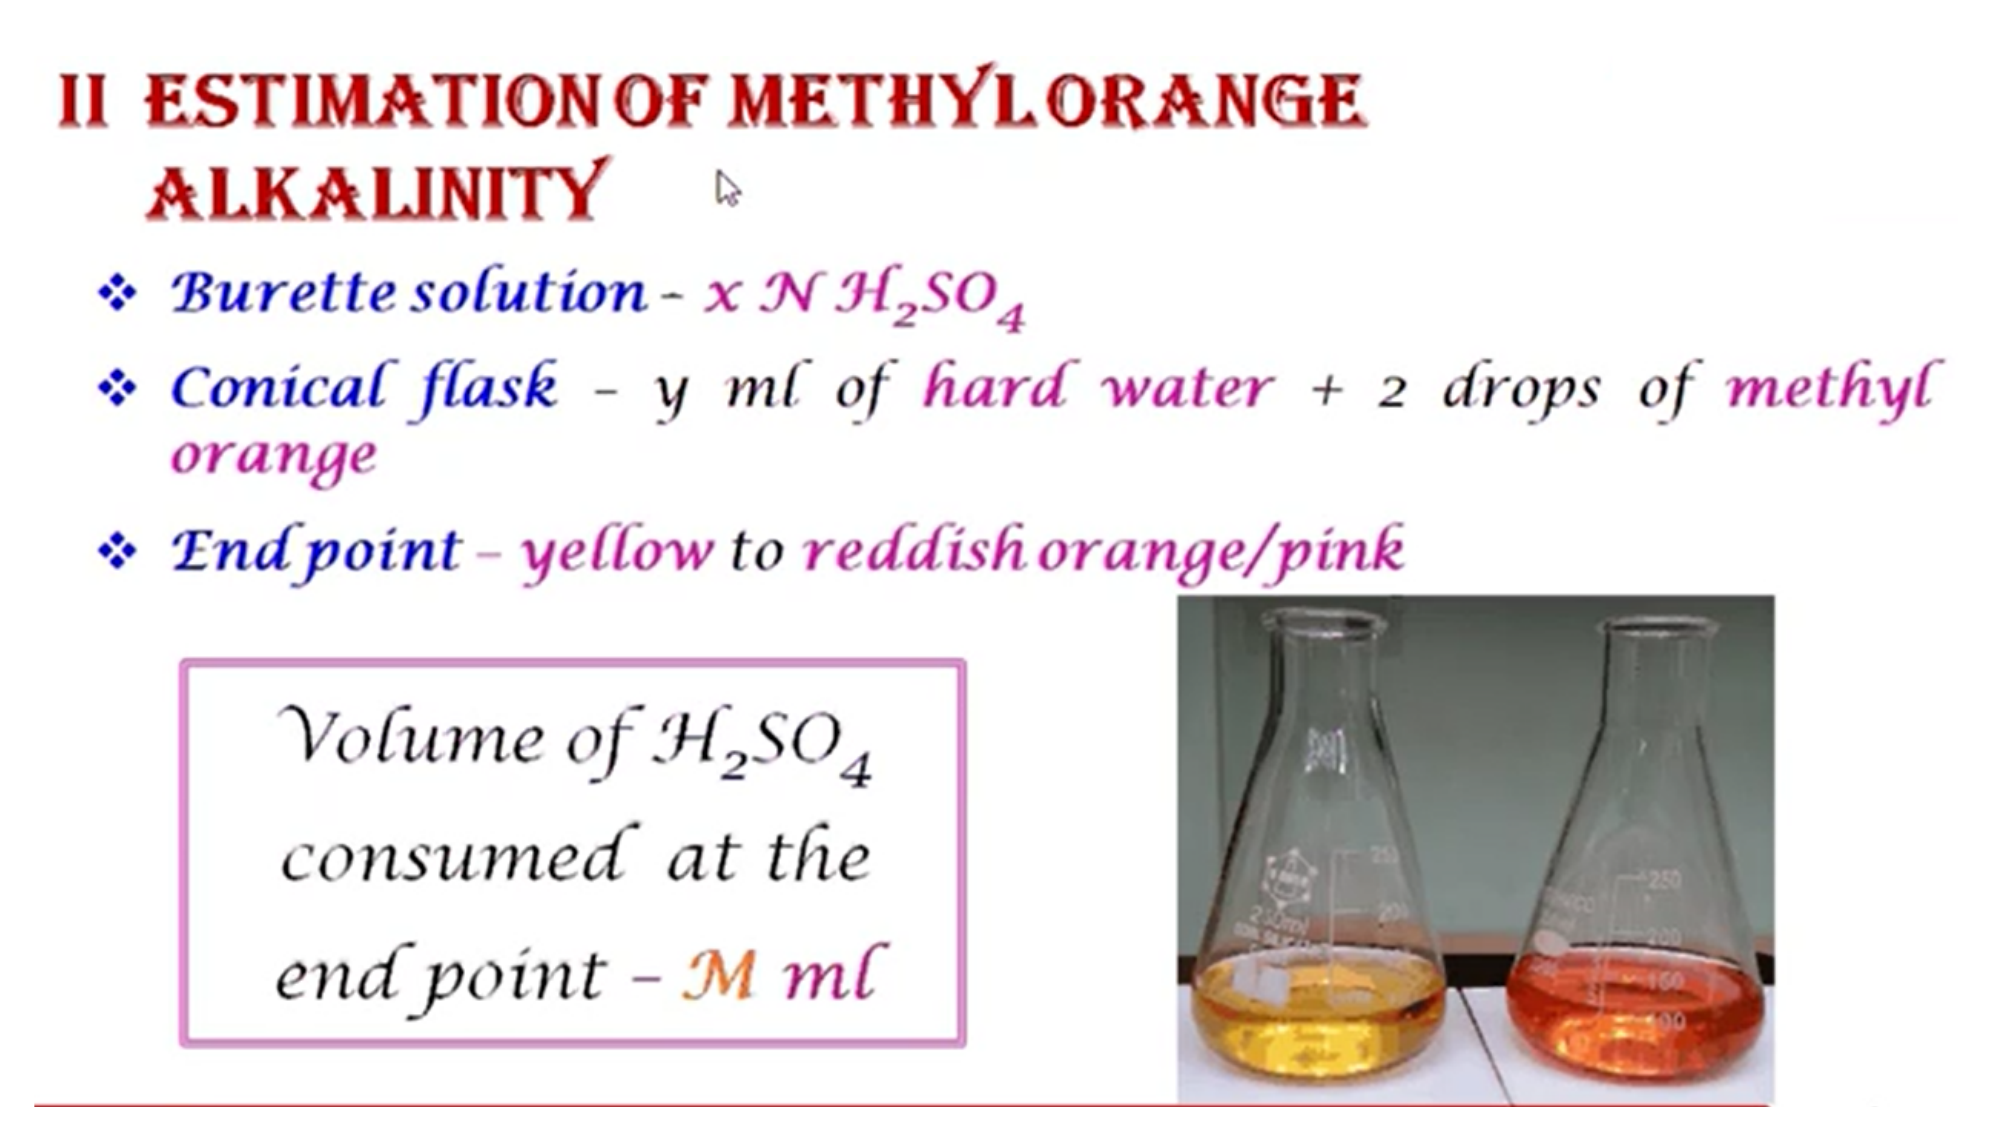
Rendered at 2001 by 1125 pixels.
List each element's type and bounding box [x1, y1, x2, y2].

text_box [34, 27, 1990, 1107]
